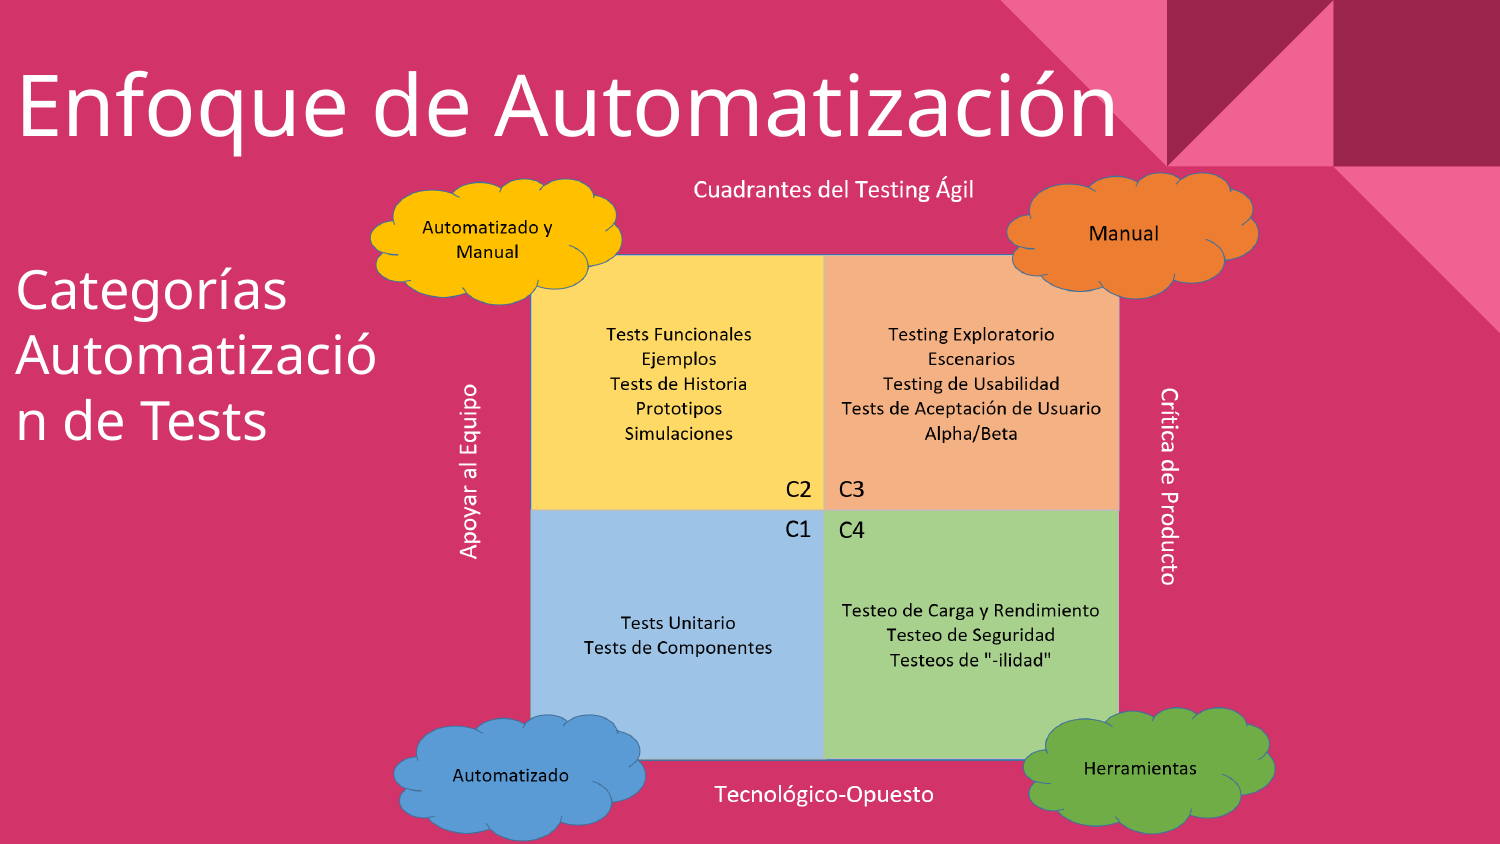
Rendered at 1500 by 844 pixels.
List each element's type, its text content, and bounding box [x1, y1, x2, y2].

picture [368, 170, 1278, 844]
title Categorías Automatización de Tests [0, 204, 363, 510]
title Enfoque de Automatización [0, 0, 1213, 204]
